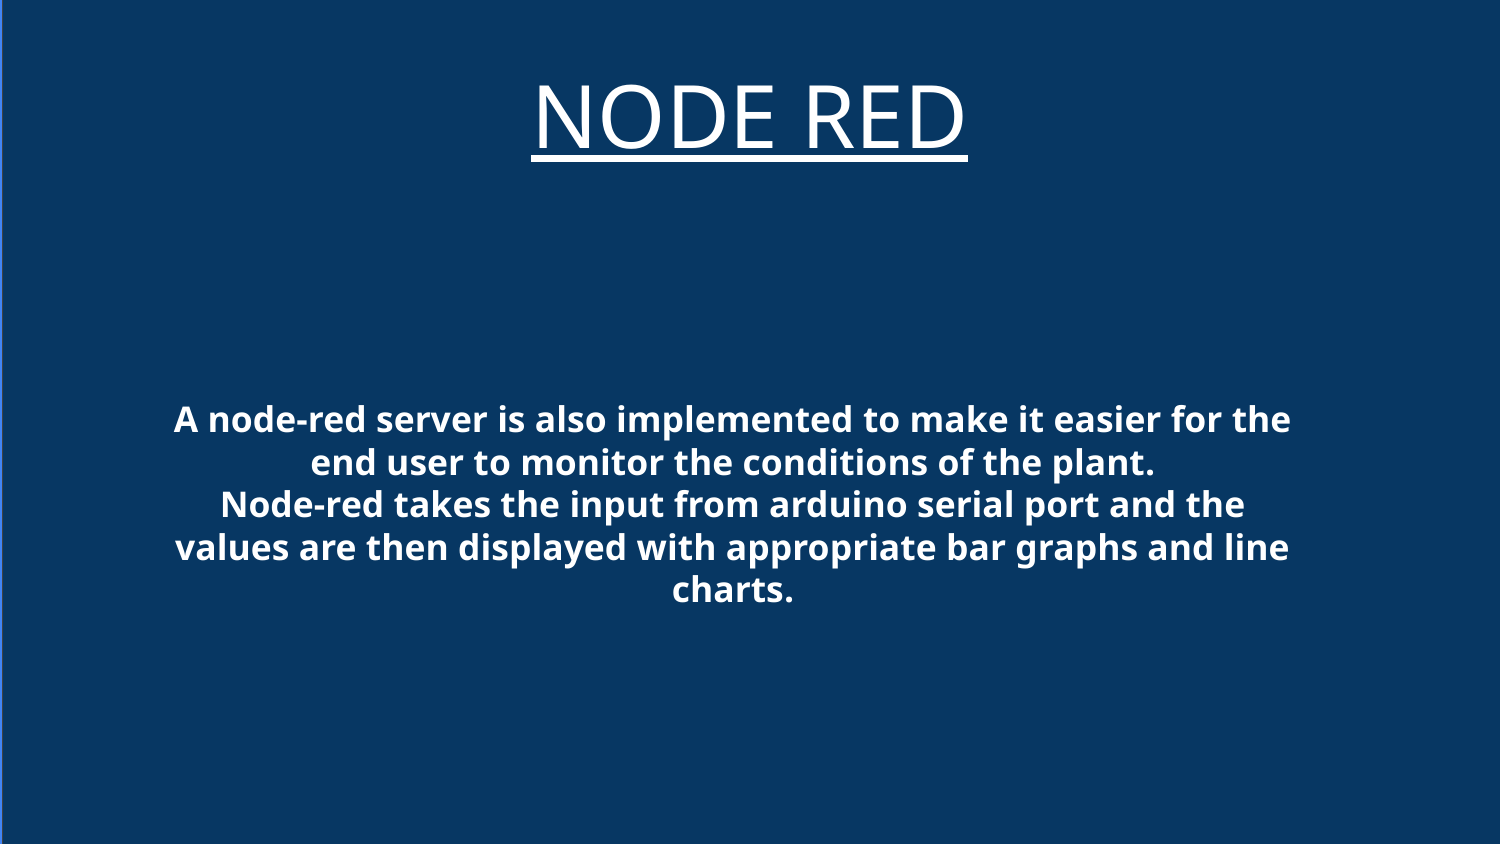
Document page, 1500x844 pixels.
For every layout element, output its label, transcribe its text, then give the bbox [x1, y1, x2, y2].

text_box A node-red server is also implemented to make it easier for the end user to monitor the conditions of the plant. Node-red takes the input from arduino serial port and the values are then displayed with appropriate bar graphs and line charts. [150, 382, 1316, 625]
text_box [2, 0, 1500, 844]
title NODE RED [75, 42, 1425, 186]
